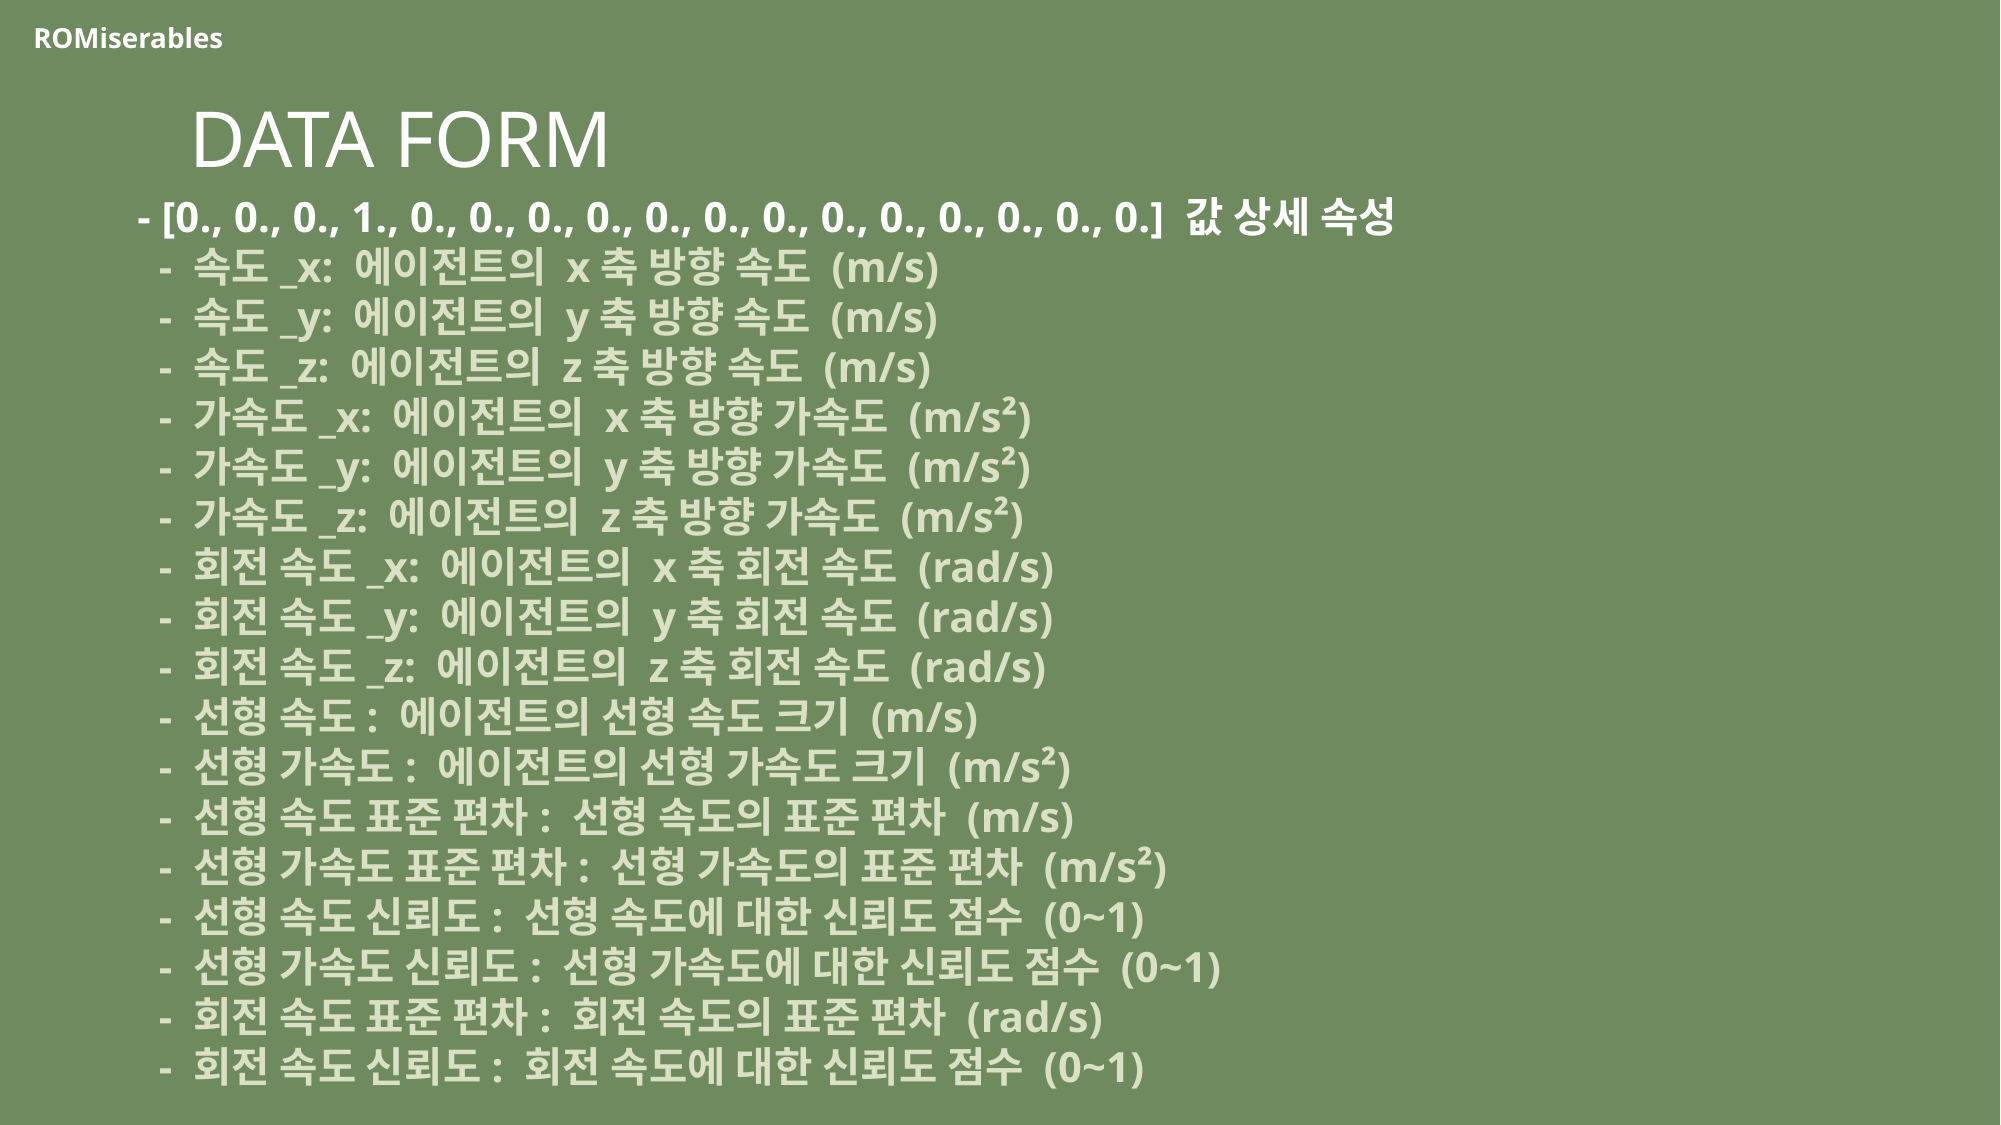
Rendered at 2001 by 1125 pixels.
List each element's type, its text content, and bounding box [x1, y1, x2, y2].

subtitle DATA FORM [0, 82, 857, 191]
text_box - [0., 0., 0., 1., 0., 0., 0., 0., 0., 0., 0., 0., 0., 0., 0., 0., 0.] 값 상세 속성 - 속도_x: 에이전트의 x축 방향 속도 (m/s) - 속도_y: 에이전트의 y축 방향 속도 (m/s) - 속도_z: 에이전트의 z축 방향 속도 (m/s) - 가속도_x: 에이전트의 x축 방향 가속도 (m/s²) - 가속도_y: 에이전트의 y축 방향 가속도 (m/s²) - 가속도_z: 에이전트의 z축 방향 가속도 (m/s²) - 회전 속도_x: 에이전트의 x축 회전 속도 (rad/s) - 회전 속도_y: 에이전트의 y축 회전 속도 (rad/s) - 회전 속도_z: 에이전트의 z축 회전 속도 (rad/s) - 선형 속도: 에이전트의 선형 속도 크기 (m/s) - 선형 가속도: 에이전트의 선형 가속도 크기 (m/s²) - 선형 속도 표준 편차: 선형 속도의 표준 편차 (m/s) - 선형 가속도 표준 편차: 선형 가속도의 표준 편차 (m/s²) - 선형 속도 신뢰도: 선형 속도에 대한 신뢰도 점수 (0~1) - 선형 가속도 신뢰도: 선형 가속도에 대한 신뢰도 점수 (0~1) - 회전 속도 표준 편차: 회전 속도의 표준 편차 (rad/s) - 회전 속도 신뢰도: 회전 속도에 대한 신뢰도 점수 (0~1) [122, 183, 1875, 1099]
text_box ROMiserables [0, 13, 257, 63]
